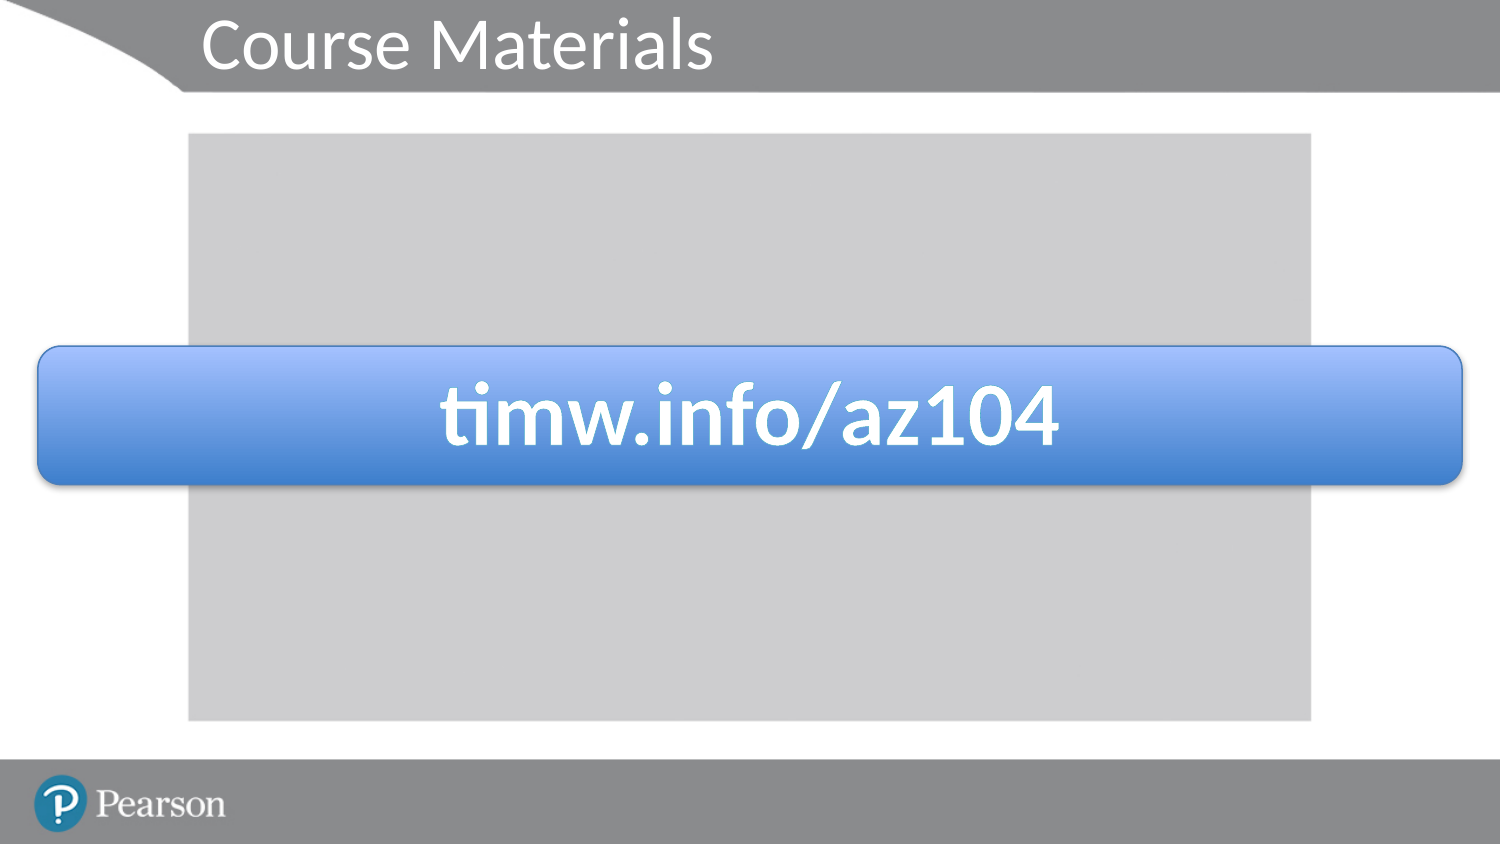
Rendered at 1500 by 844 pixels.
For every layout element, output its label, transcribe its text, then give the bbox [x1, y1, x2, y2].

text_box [37, 345, 1463, 485]
picture [0, 0, 1500, 844]
title Course Materials [186, 0, 1425, 79]
